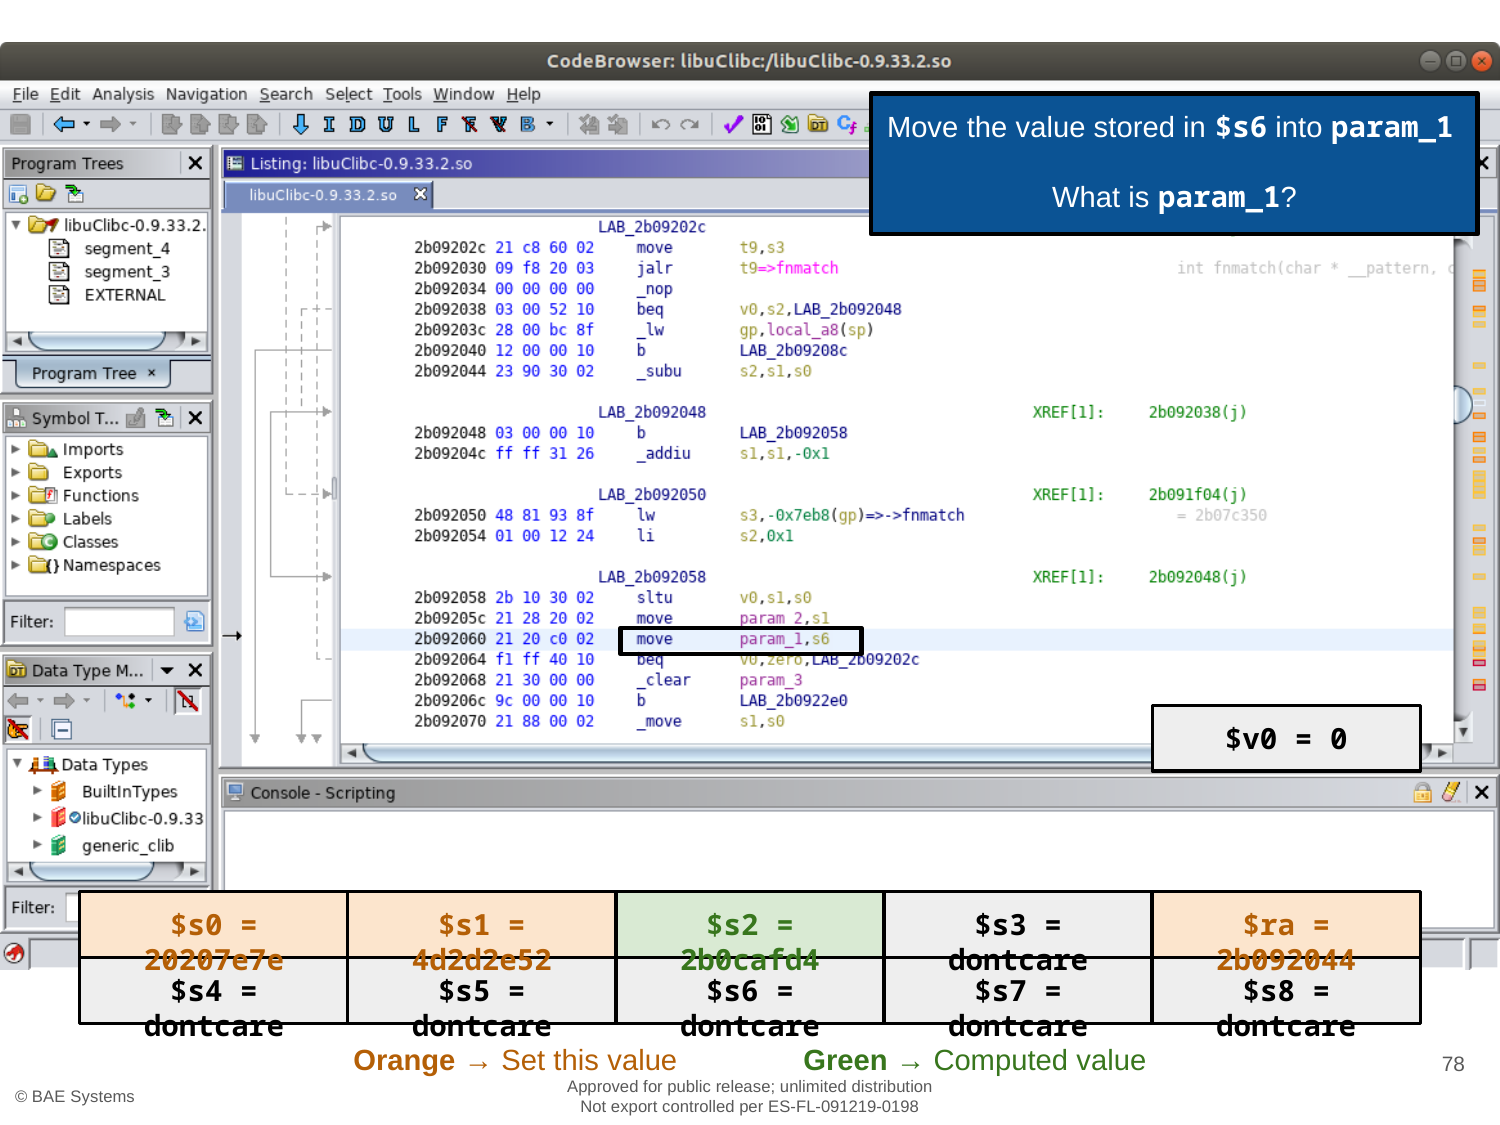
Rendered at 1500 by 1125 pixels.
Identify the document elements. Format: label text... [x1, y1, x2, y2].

picture [0, 41, 1500, 970]
text_box Orange → Set this value Green → Computed value [328, 1032, 1172, 1095]
slide_number 78 [1389, 1019, 1480, 1106]
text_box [79, 891, 1421, 1024]
